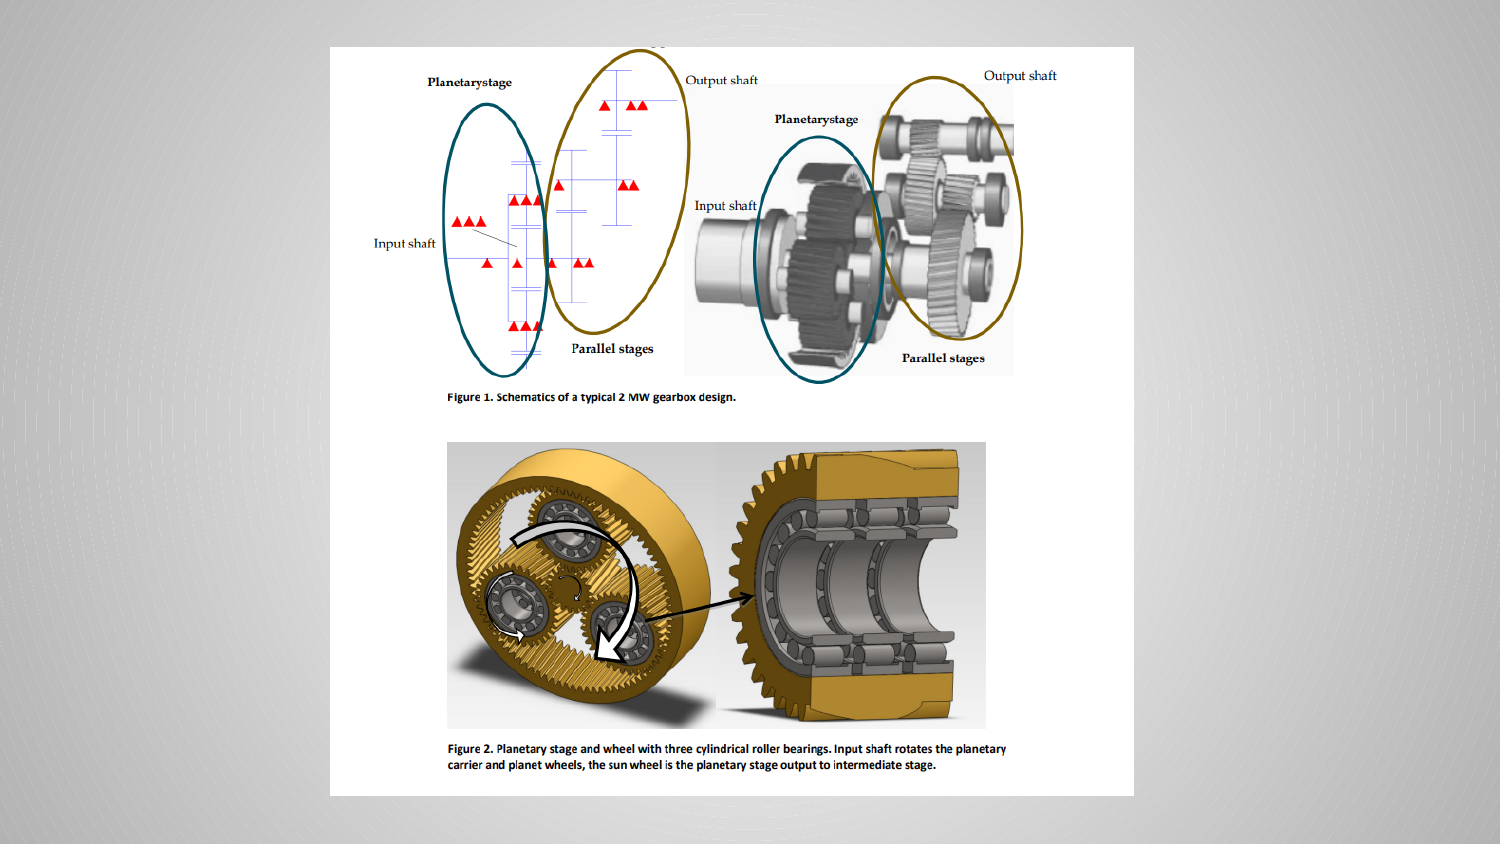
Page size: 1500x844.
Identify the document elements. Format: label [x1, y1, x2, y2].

picture [330, 47, 1134, 797]
